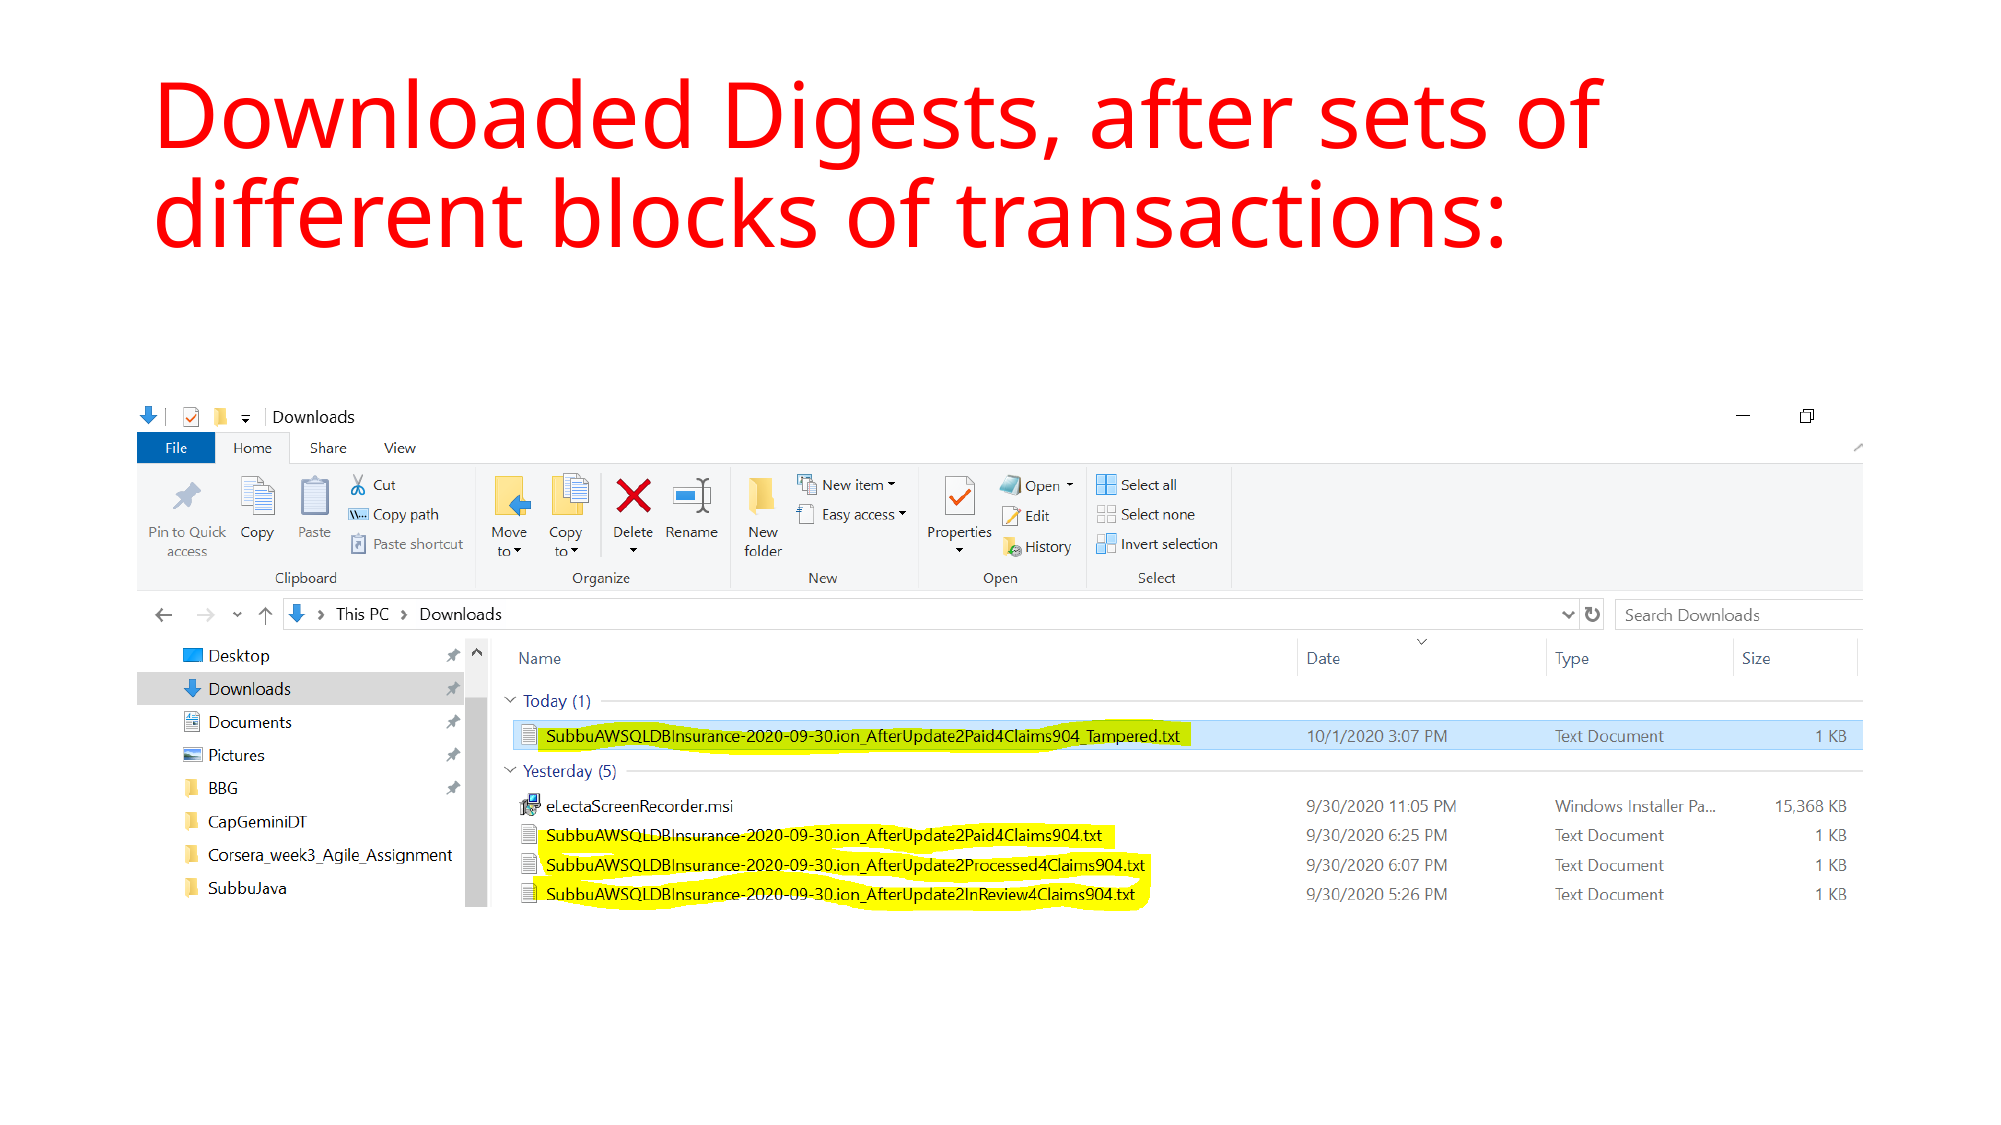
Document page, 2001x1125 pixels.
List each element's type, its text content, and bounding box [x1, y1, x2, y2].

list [137, 401, 1863, 911]
title Downloaded Digests, after sets of different blocks of transactions: [137, 59, 1863, 278]
